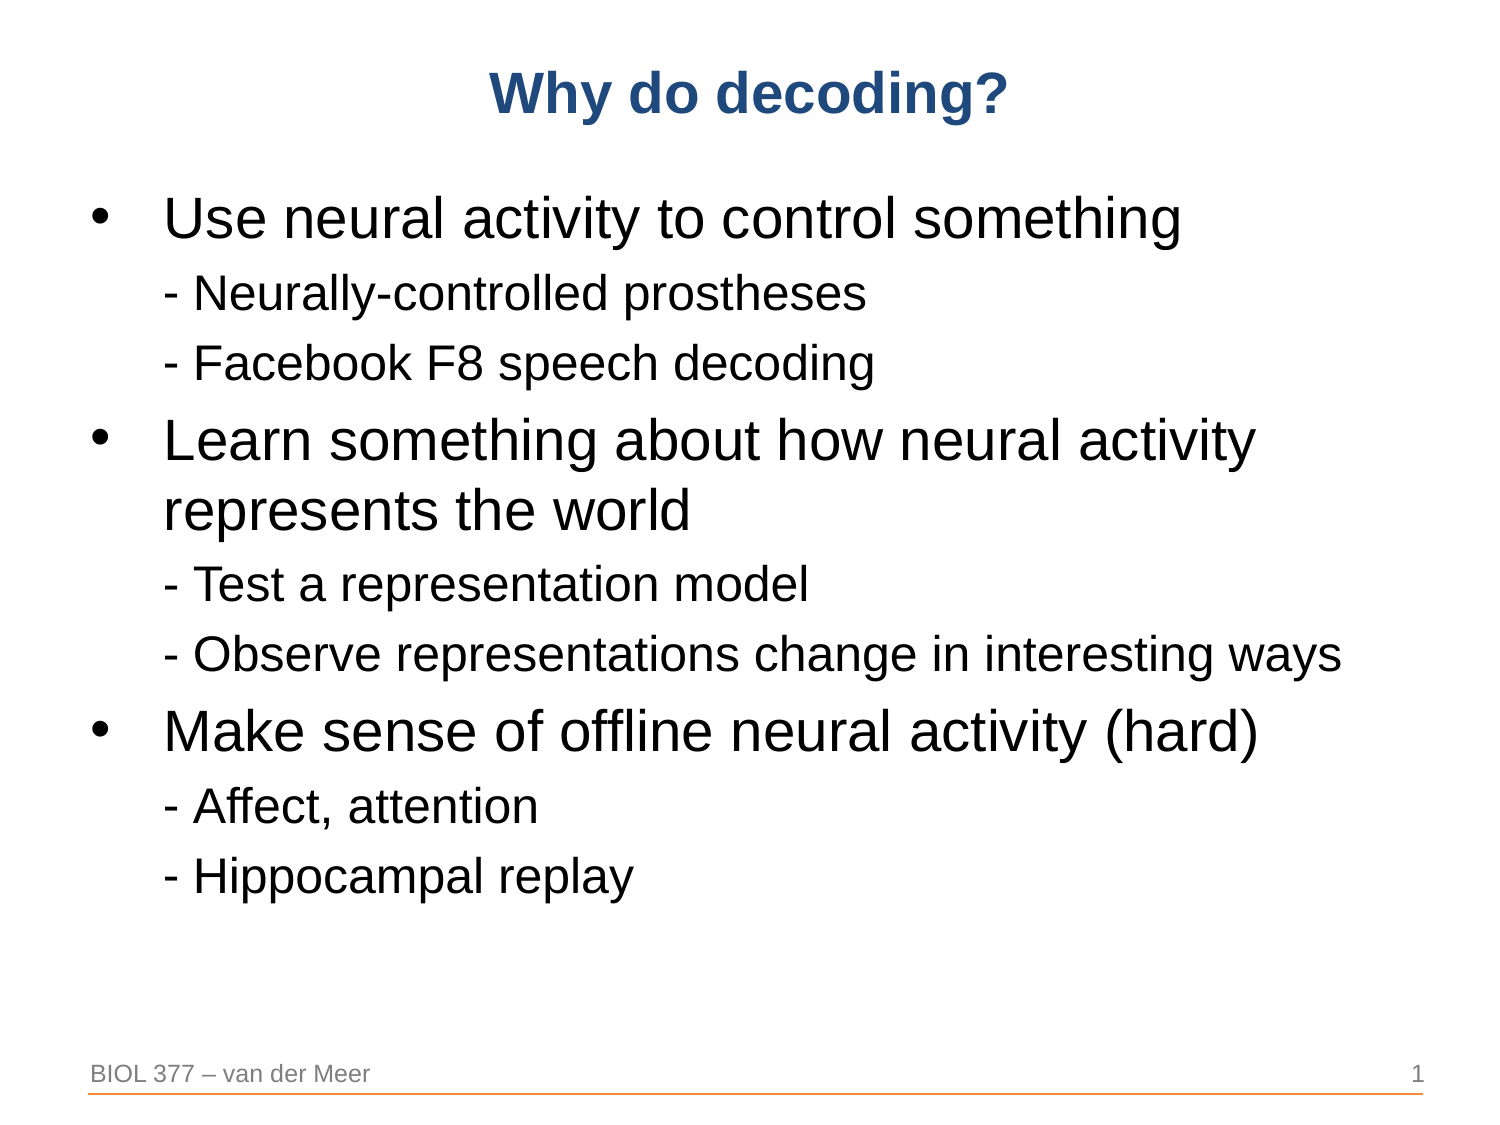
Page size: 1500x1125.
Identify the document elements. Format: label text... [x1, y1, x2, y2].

list Use neural activity to control something Neurally-controlled prostheses Facebook F8 speech decoding Learn something about how neural activity represents the world Test a representation model Observe representations change in interesting ways Make sense of offline neural activity (hard) Affect, attention Hippocampal replay [75, 172, 1425, 1005]
title Why do decoding? [75, 30, 1425, 149]
slide_number 1 [1355, 1042, 1440, 1103]
